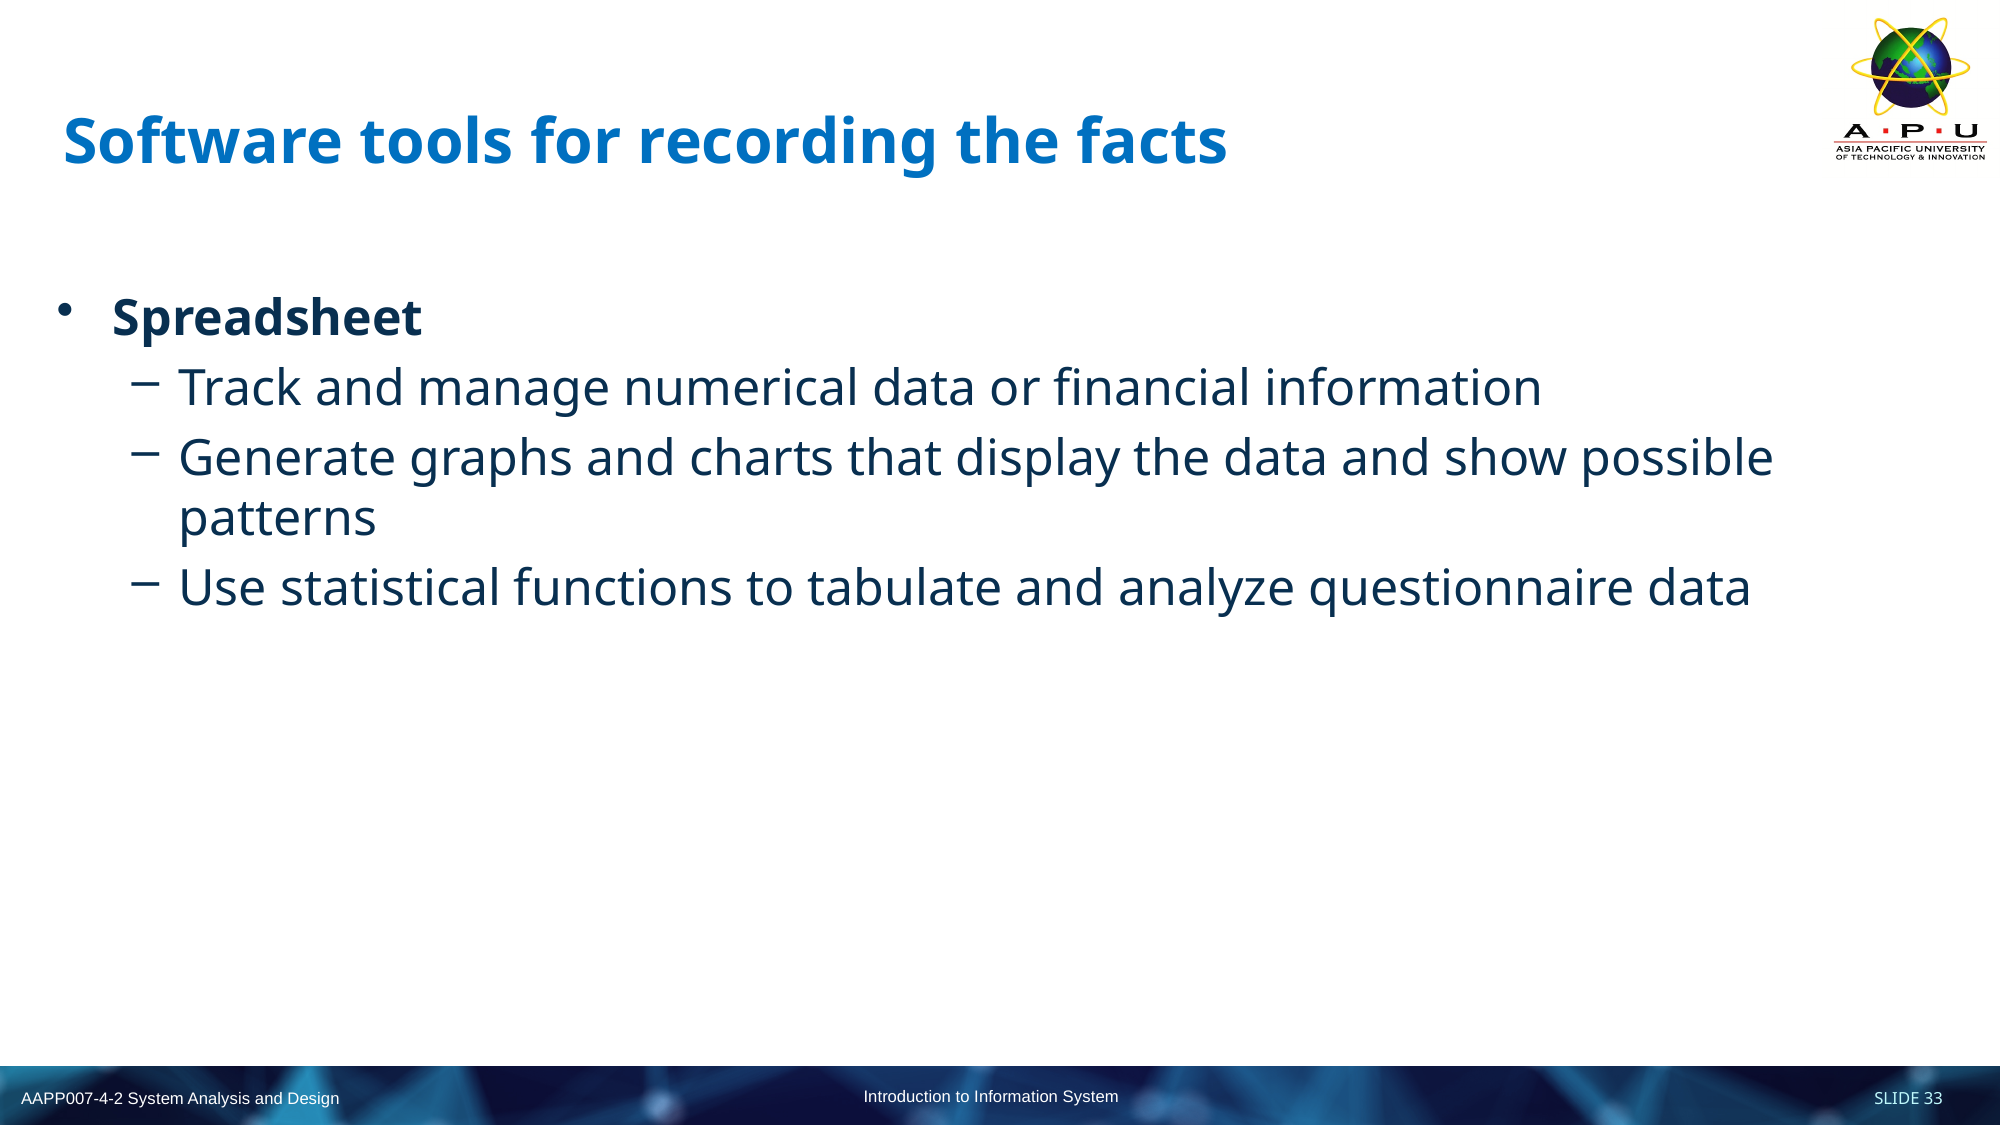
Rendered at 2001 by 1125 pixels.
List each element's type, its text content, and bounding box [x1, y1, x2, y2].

title Software tools for recording the facts [48, 45, 1764, 233]
list Spreadsheet Track and manage numerical data or financial information Generate graphs and charts that display the data and show possible patterns Use statistical functions to tabulate and analyze questionnaire data [41, 278, 1969, 1021]
picture [0, 1066, 2000, 1125]
picture [1822, 0, 2000, 178]
